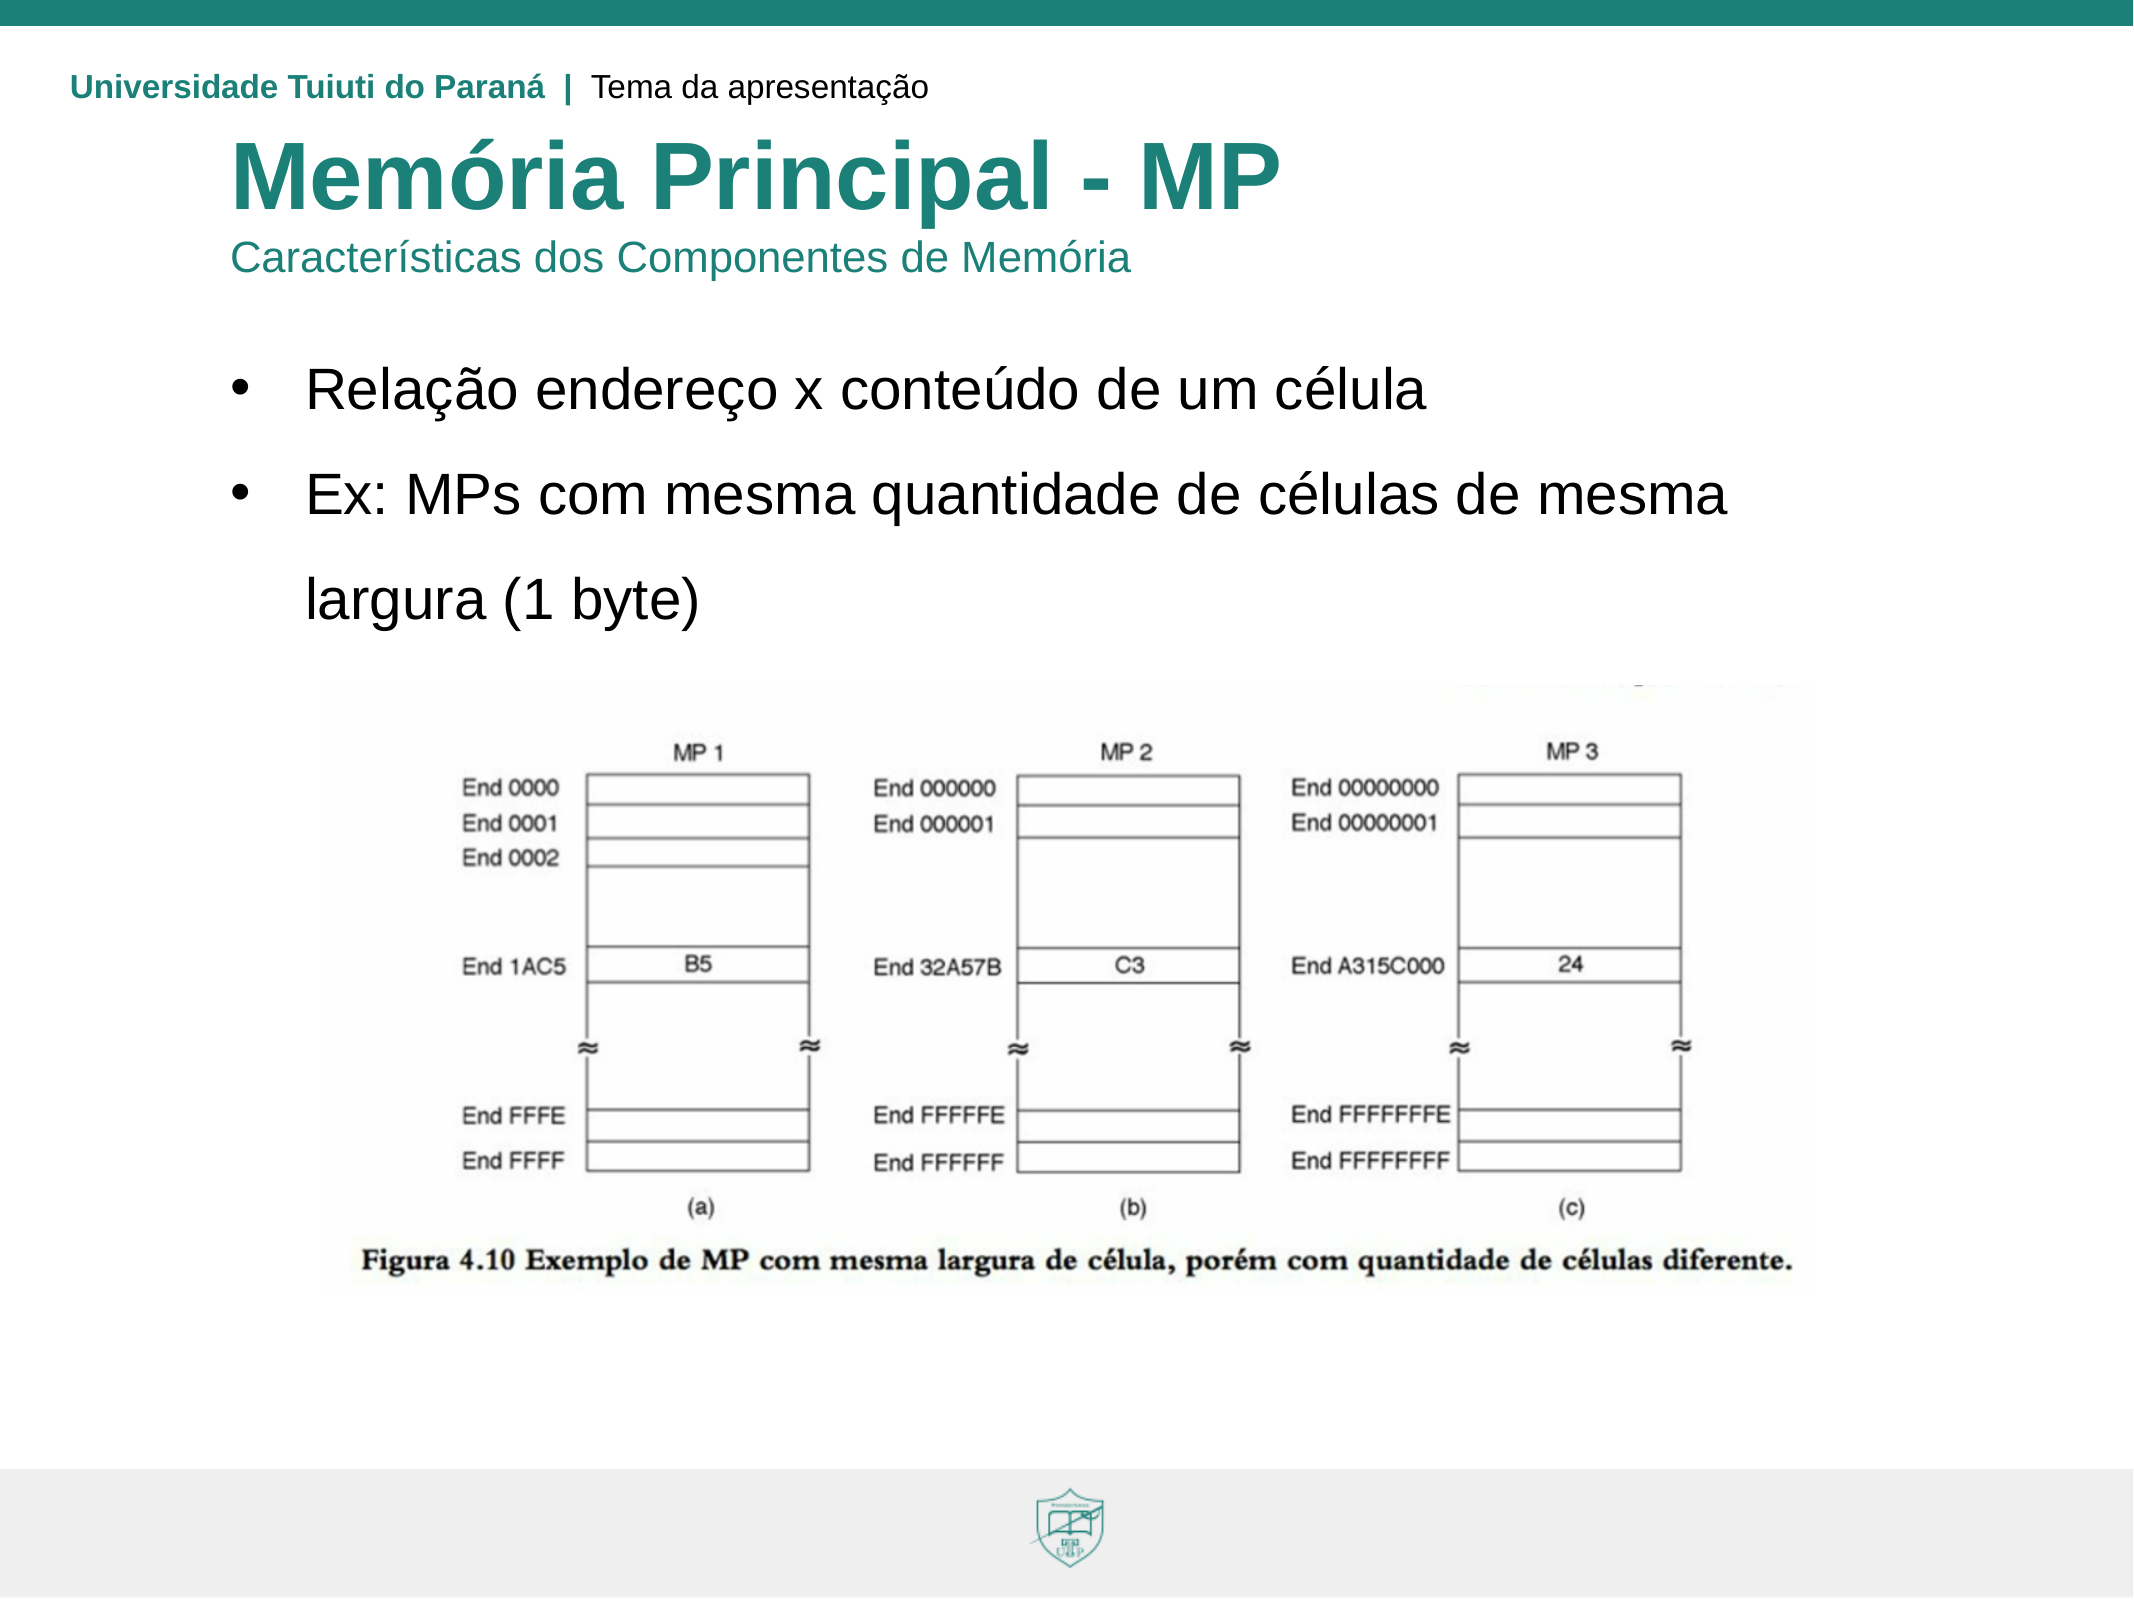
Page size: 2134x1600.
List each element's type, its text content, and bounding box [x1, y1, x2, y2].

picture [320, 685, 1813, 1294]
picture [0, 1469, 2134, 1598]
text_box Universidade Tuiuti do Paraná | Tema da apresentação [63, 59, 936, 112]
text_box Memória Principal - MP Características dos Componentes de Memória Relação endereço x conteúdo de um célula Ex: MPs com mesma quantidade de células de mesma largura (1 byte) [223, 107, 1910, 638]
picture [0, 0, 2134, 26]
